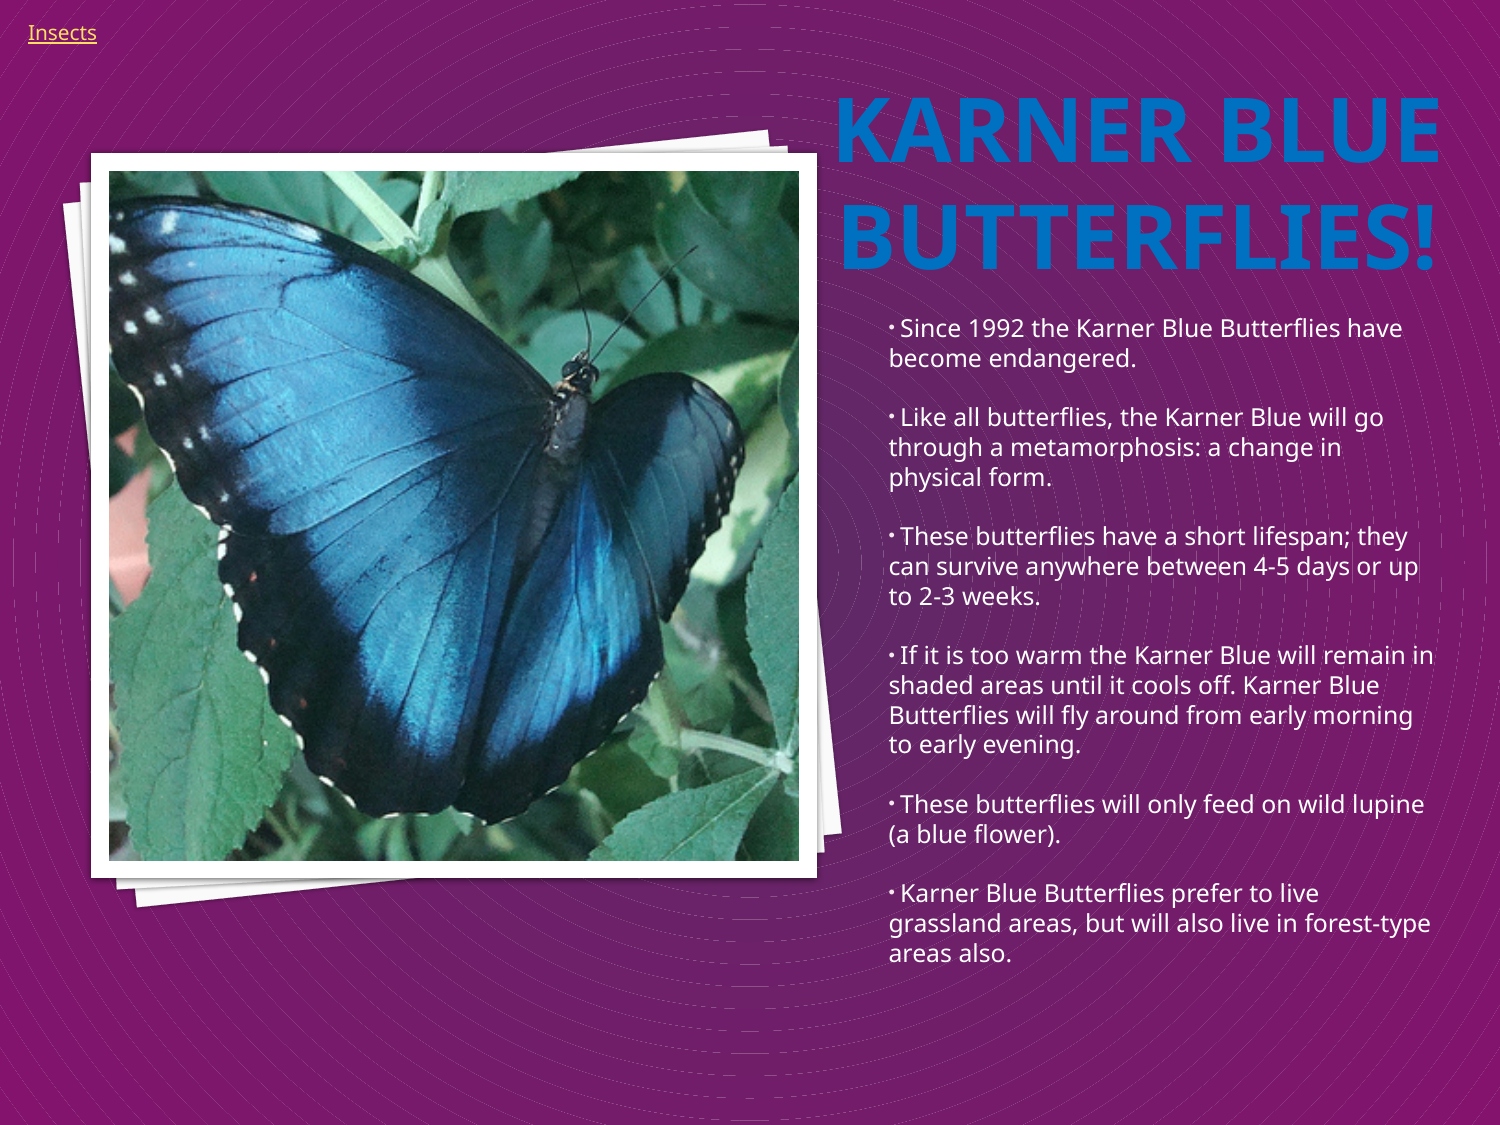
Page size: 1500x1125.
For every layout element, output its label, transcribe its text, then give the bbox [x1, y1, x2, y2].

title Karner Blue Butterflies! [774, 37, 1500, 288]
picture [108, 170, 800, 862]
text_box Insects [12, 12, 113, 56]
list Since 1992 the Karner Blue Butterflies have become endangered. Like all butterflies, the Karner Blue will go through a metamorphosis: a change in physical form. These butterflies have a short lifespan; they can survive anywhere between 4-5 days or up to 2-3 weeks. If it is too warm the Karner Blue will remain in shaded areas until it cools off. Karner Blue Butterflies will fly around from early morning to early evening. These butterflies will only feed on wild lupine (a blue flower). Karner Blue Butterflies prefer to live grassland areas, but will also live in forest-type areas also. [875, 312, 1438, 975]
